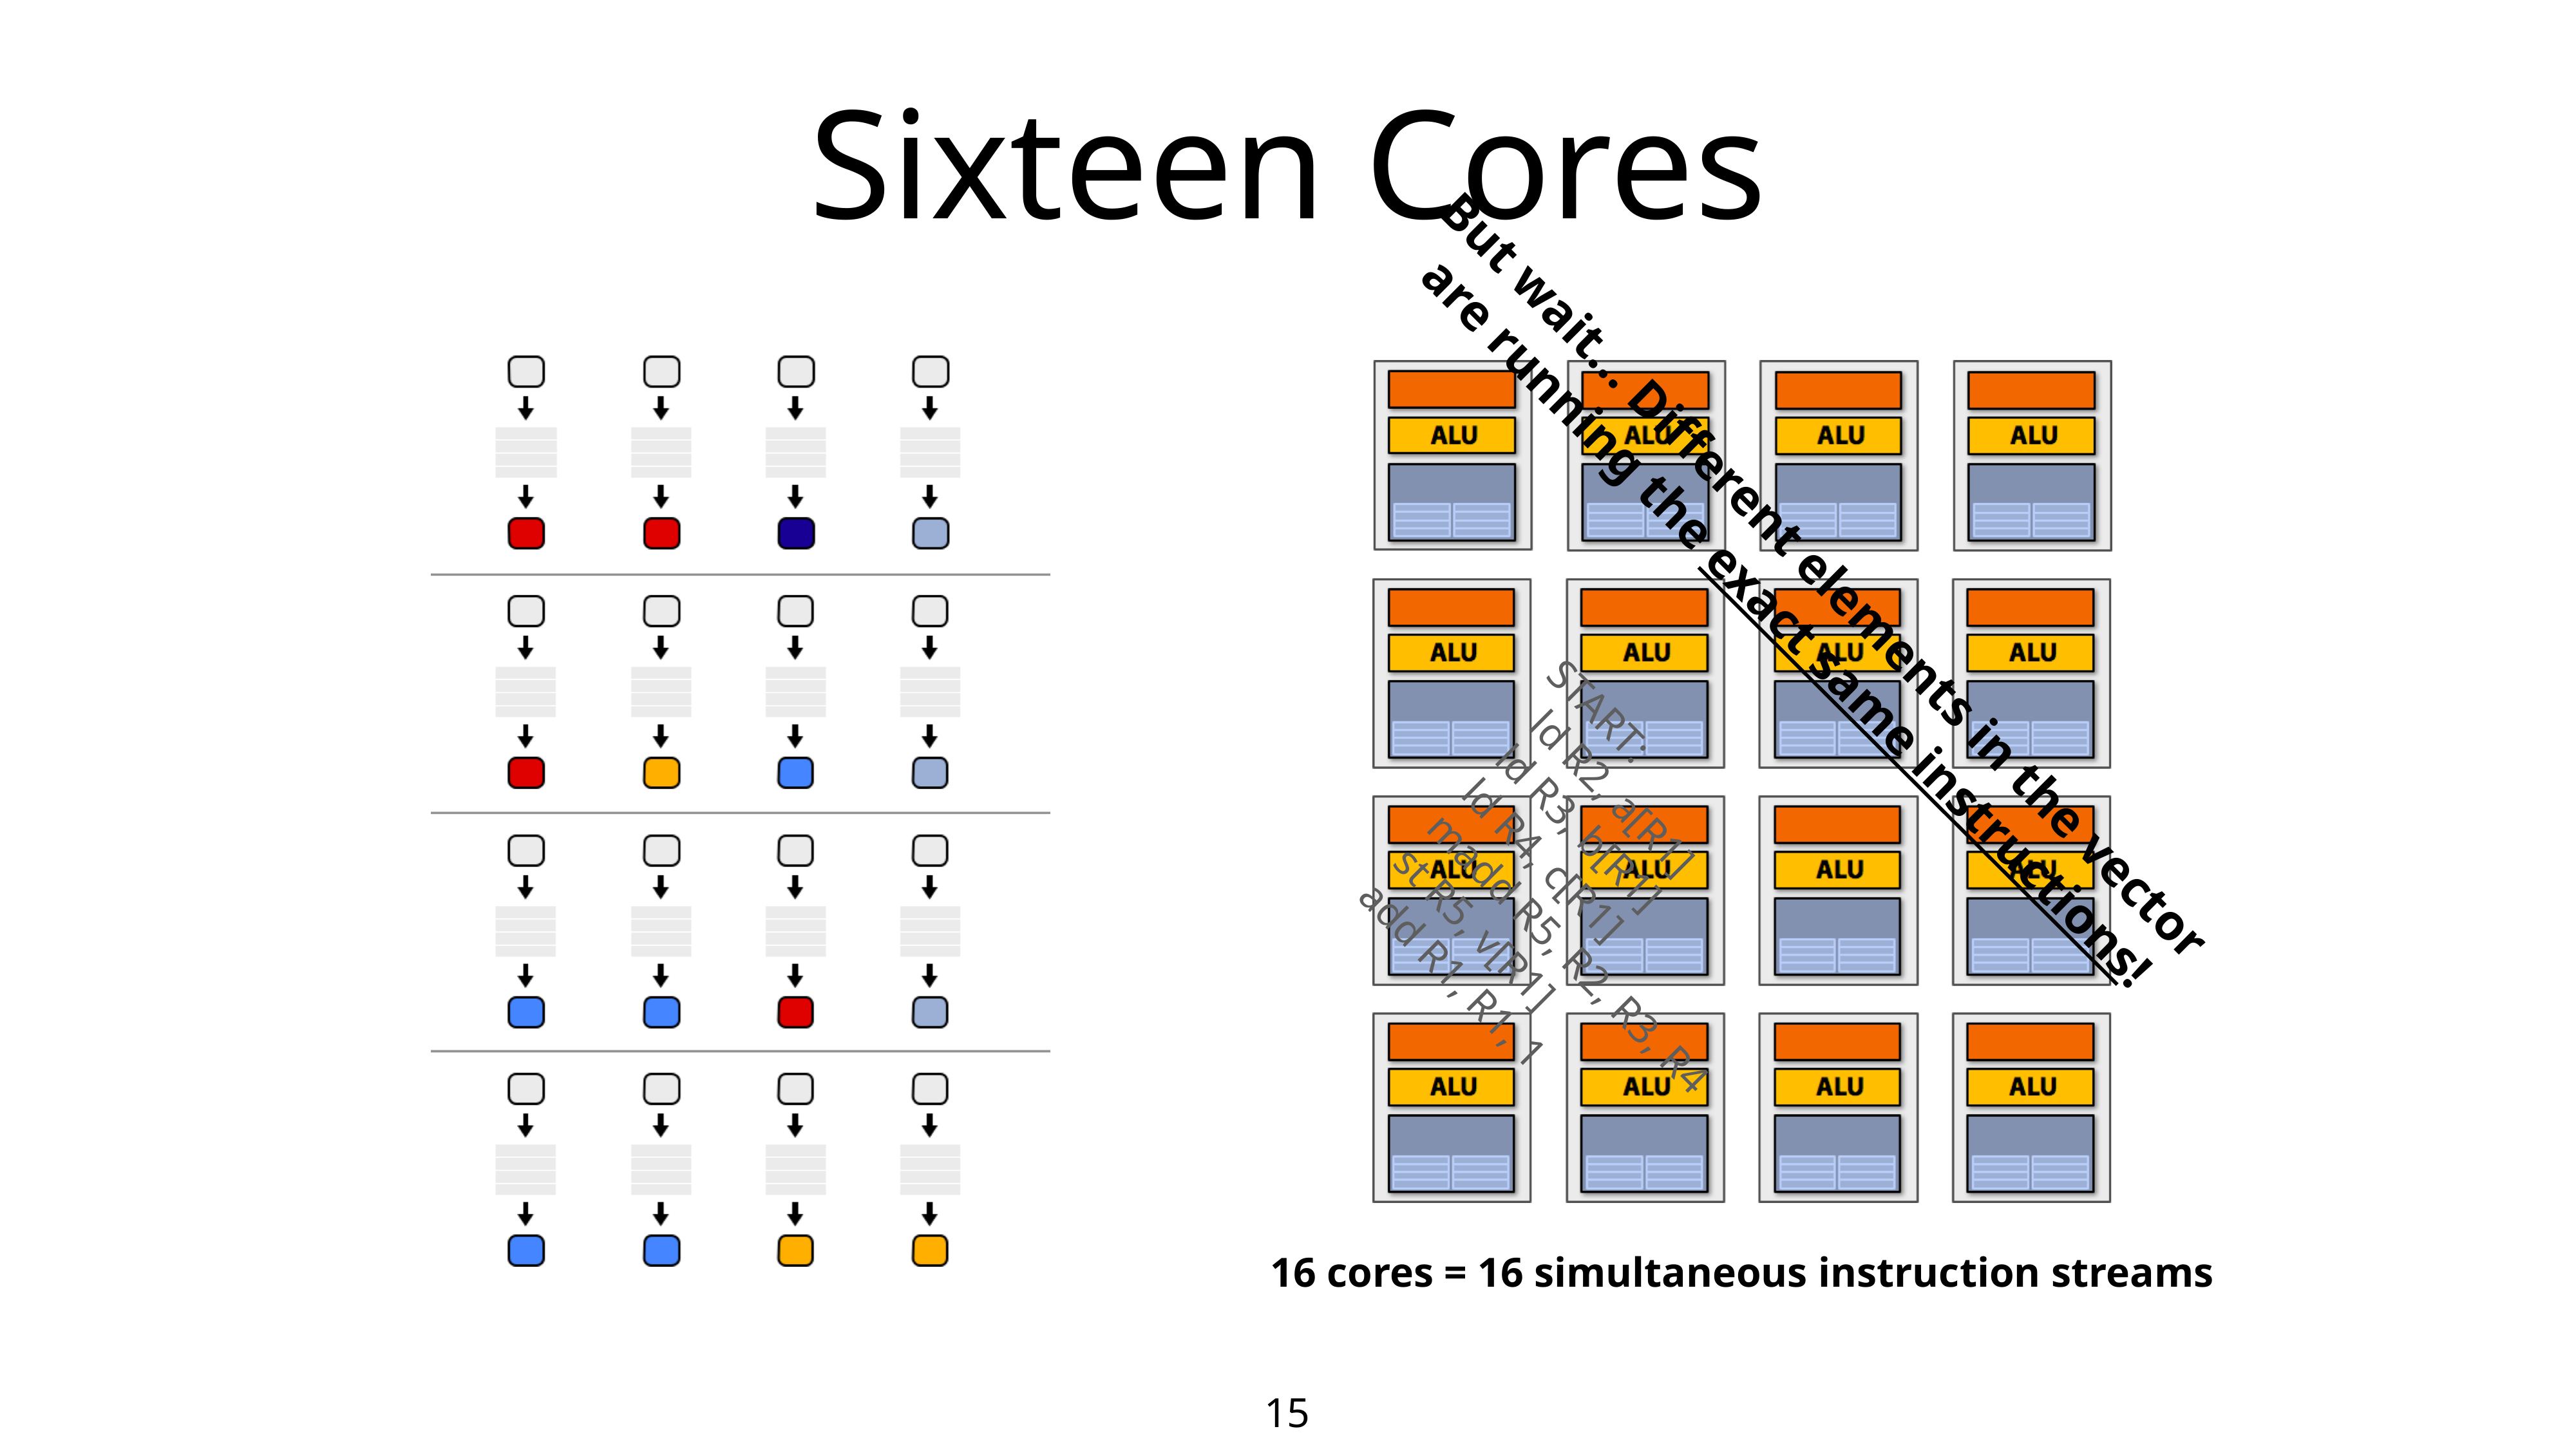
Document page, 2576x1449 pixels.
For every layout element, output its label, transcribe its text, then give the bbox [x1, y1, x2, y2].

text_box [1519, 533, 1877, 969]
picture [431, 355, 1050, 1267]
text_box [1283, 359, 2202, 1302]
title Sixteen Cores [178, 37, 2398, 279]
slide_number 15 [1258, 1381, 1316, 1441]
